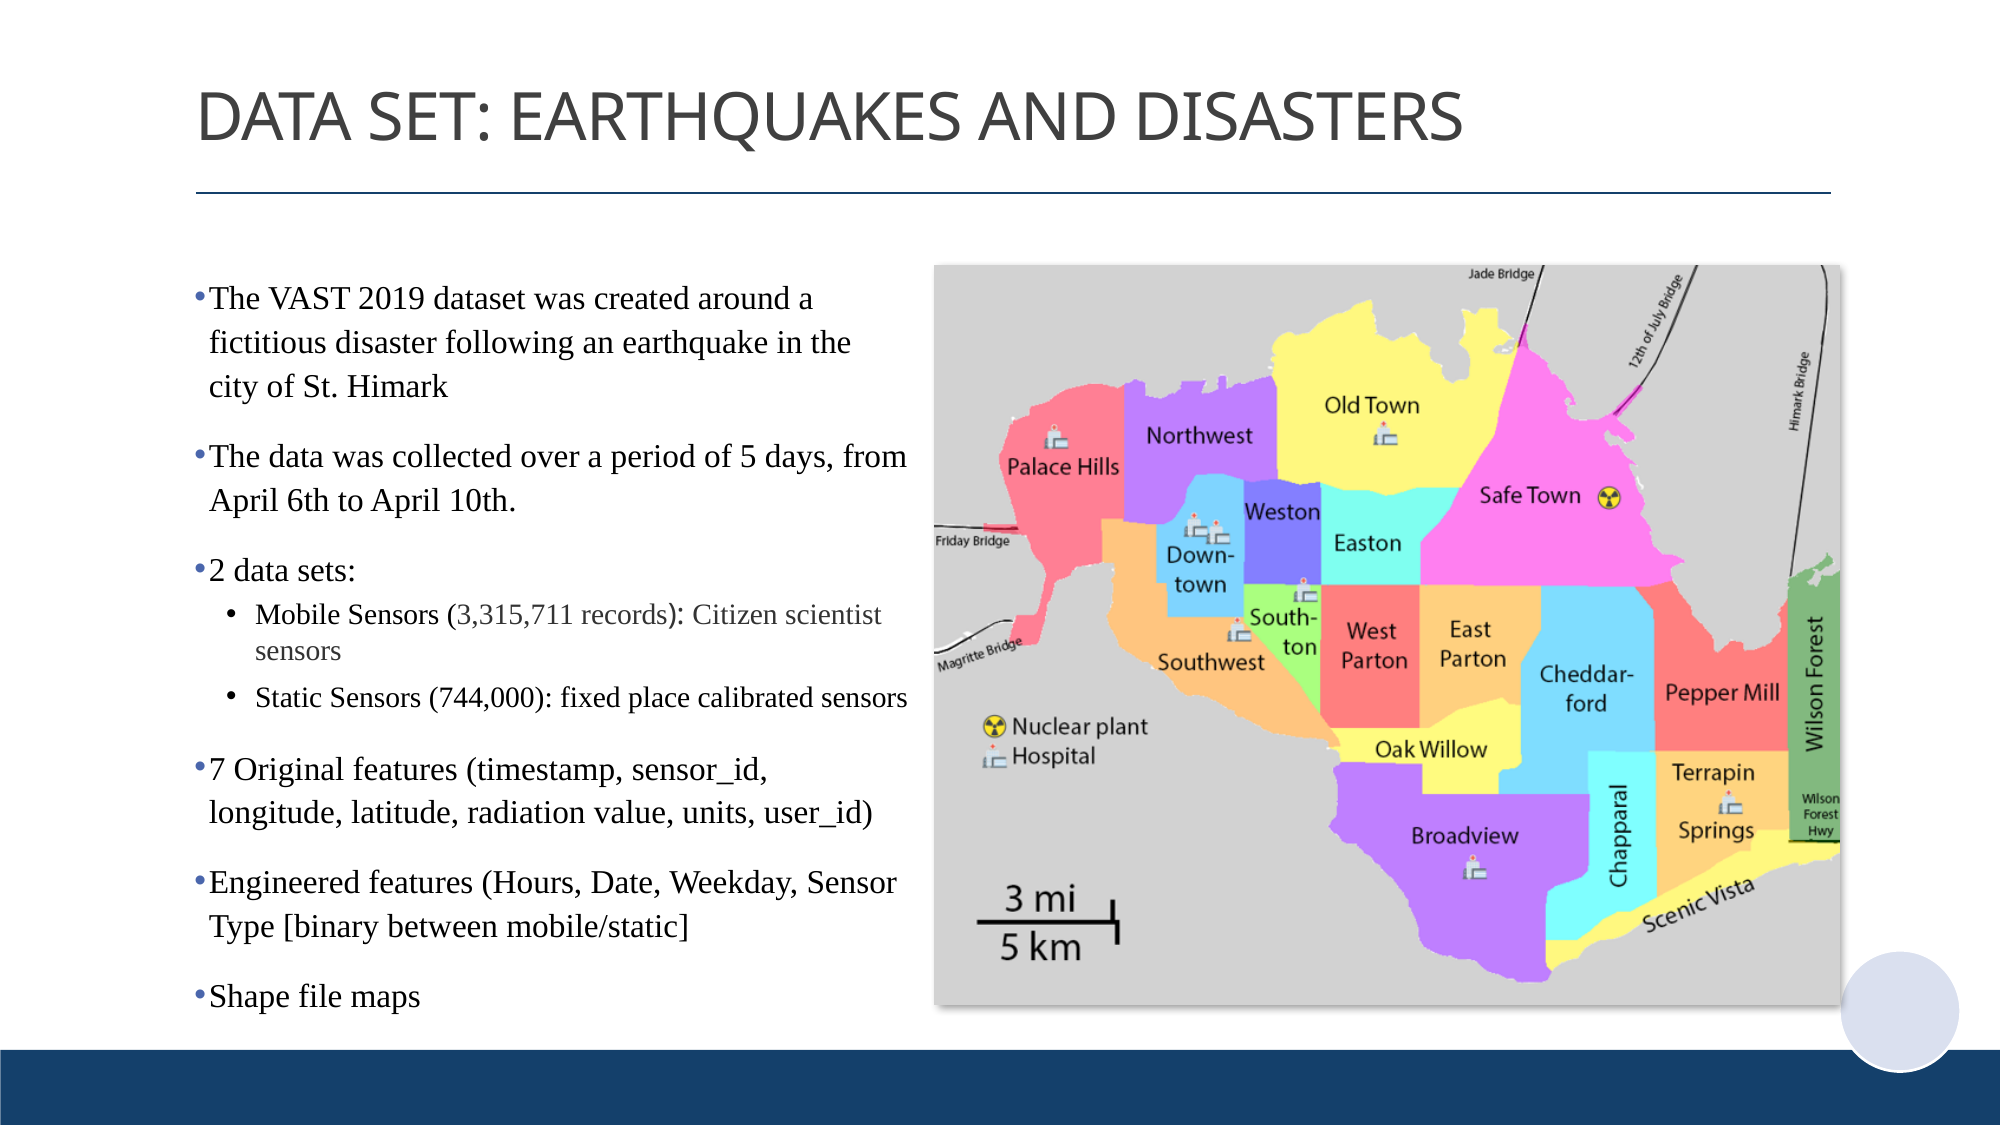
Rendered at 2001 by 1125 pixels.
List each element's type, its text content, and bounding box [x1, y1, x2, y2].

list The VAST 2019 dataset was created around a fictitious disaster following an earthquake in the city of St. Himark The data was collected over a period of 5 days, from April 6th to April 10th. 2 data sets: Mobile Sensors (3,315,711 records): Citizen scientist sensors Static Sensors (744,000): fixed place calibrated sensors 7 Original features (timestamp, sensor_id, longitude, latitude, radiation value, units, user_id) Engineered features (Hours, Date, Weekday, Sensor Type [binary between mobile/static] Shape file maps [194, 264, 910, 1045]
title DATA SET: EARTHQUAKES AND DISASTERS [180, 47, 1830, 163]
text_box [1838, 949, 1962, 1073]
picture [934, 264, 1841, 1006]
